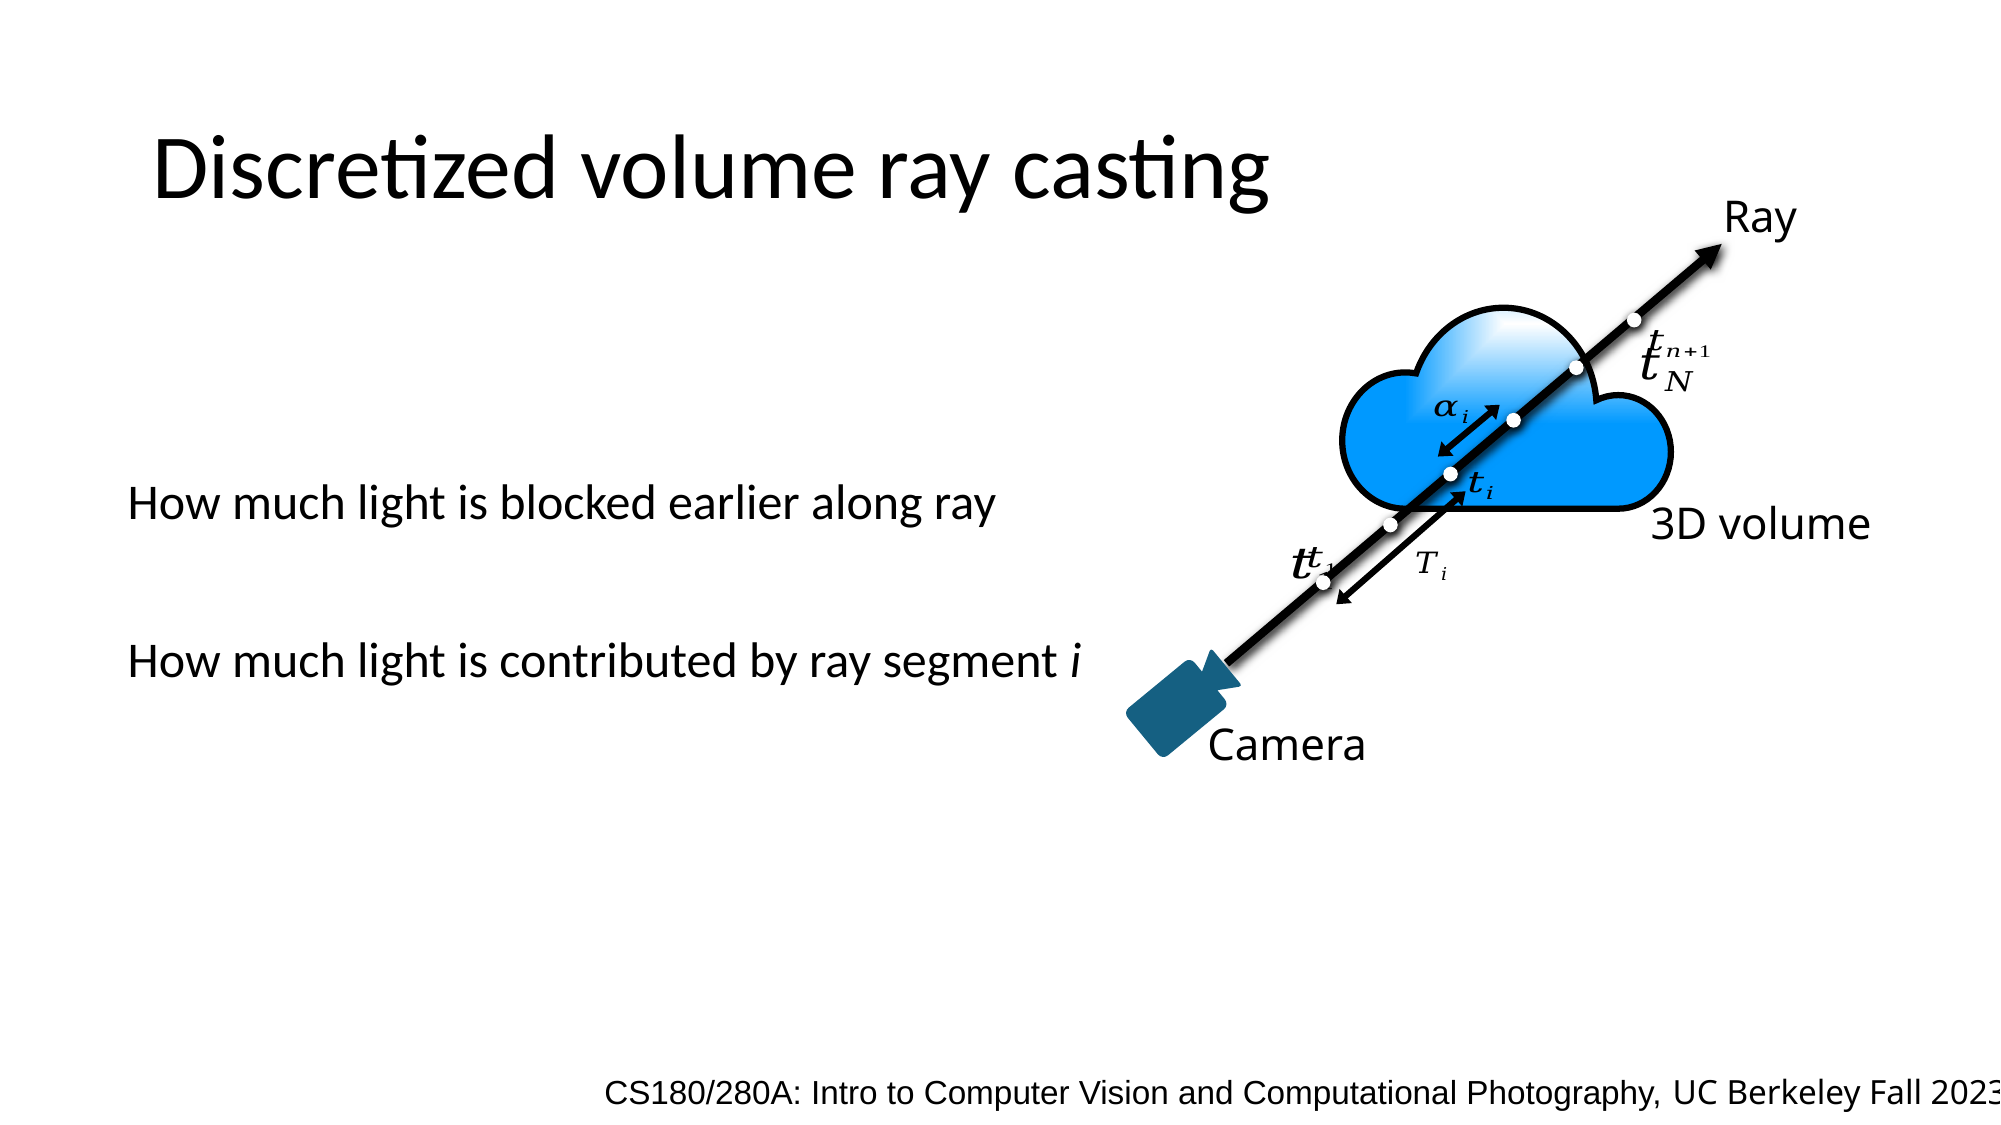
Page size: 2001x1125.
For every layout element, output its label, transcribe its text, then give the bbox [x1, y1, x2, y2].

text_box CS180/280A: Intro to Computer Vision and Computational Photography, UC Berkeley Fall 2023 [600, 1067, 2000, 1116]
title Discretized volume ray casting [137, 59, 1863, 278]
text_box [1129, 185, 1861, 773]
